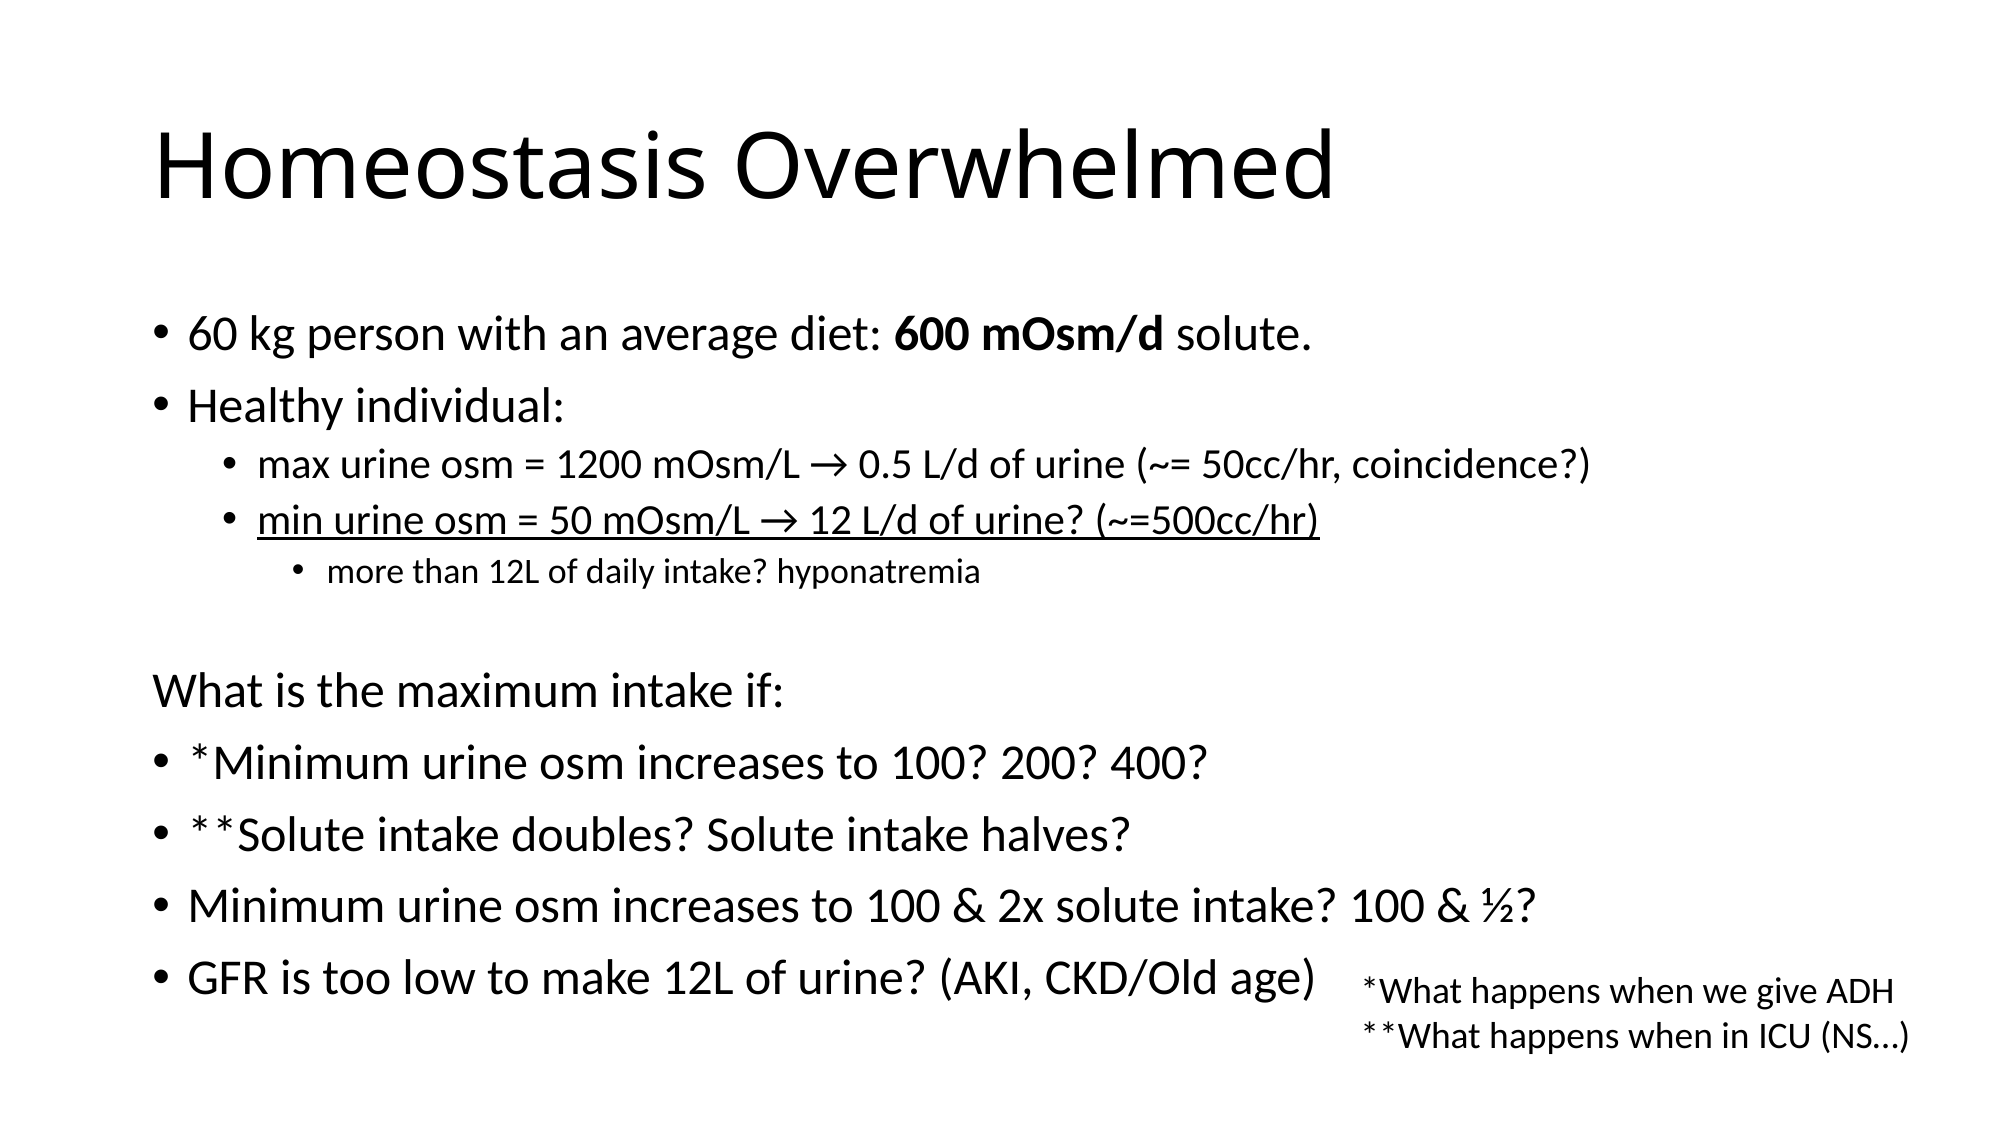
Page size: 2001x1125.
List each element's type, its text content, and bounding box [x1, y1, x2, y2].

text_box *What happens when we give ADH **What happens when in ICU (NS…) [1345, 958, 1948, 1064]
list 60 kg person with an average diet: 600 mOsm/d solute. Healthy individual: max urine osm = 1200 mOsm/L → 0.5 L/d of urine (~= 50cc/hr, coincidence?) min urine osm = 50 mOsm/L → 12 L/d of urine? (~=500cc/hr) more than 12L of daily intake? hyponatremia What is the maximum intake if: *Minimum urine osm increases to 100? 200? 400? **Solute intake doubles? Solute intake halves? Minimum urine osm increases to 100 & 2x solute intake? 100 & ½? GFR is too low to make 12L of urine? (AKI, CKD/Old age) [137, 299, 1863, 1014]
title Homeostasis Overwhelmed [137, 59, 1863, 278]
